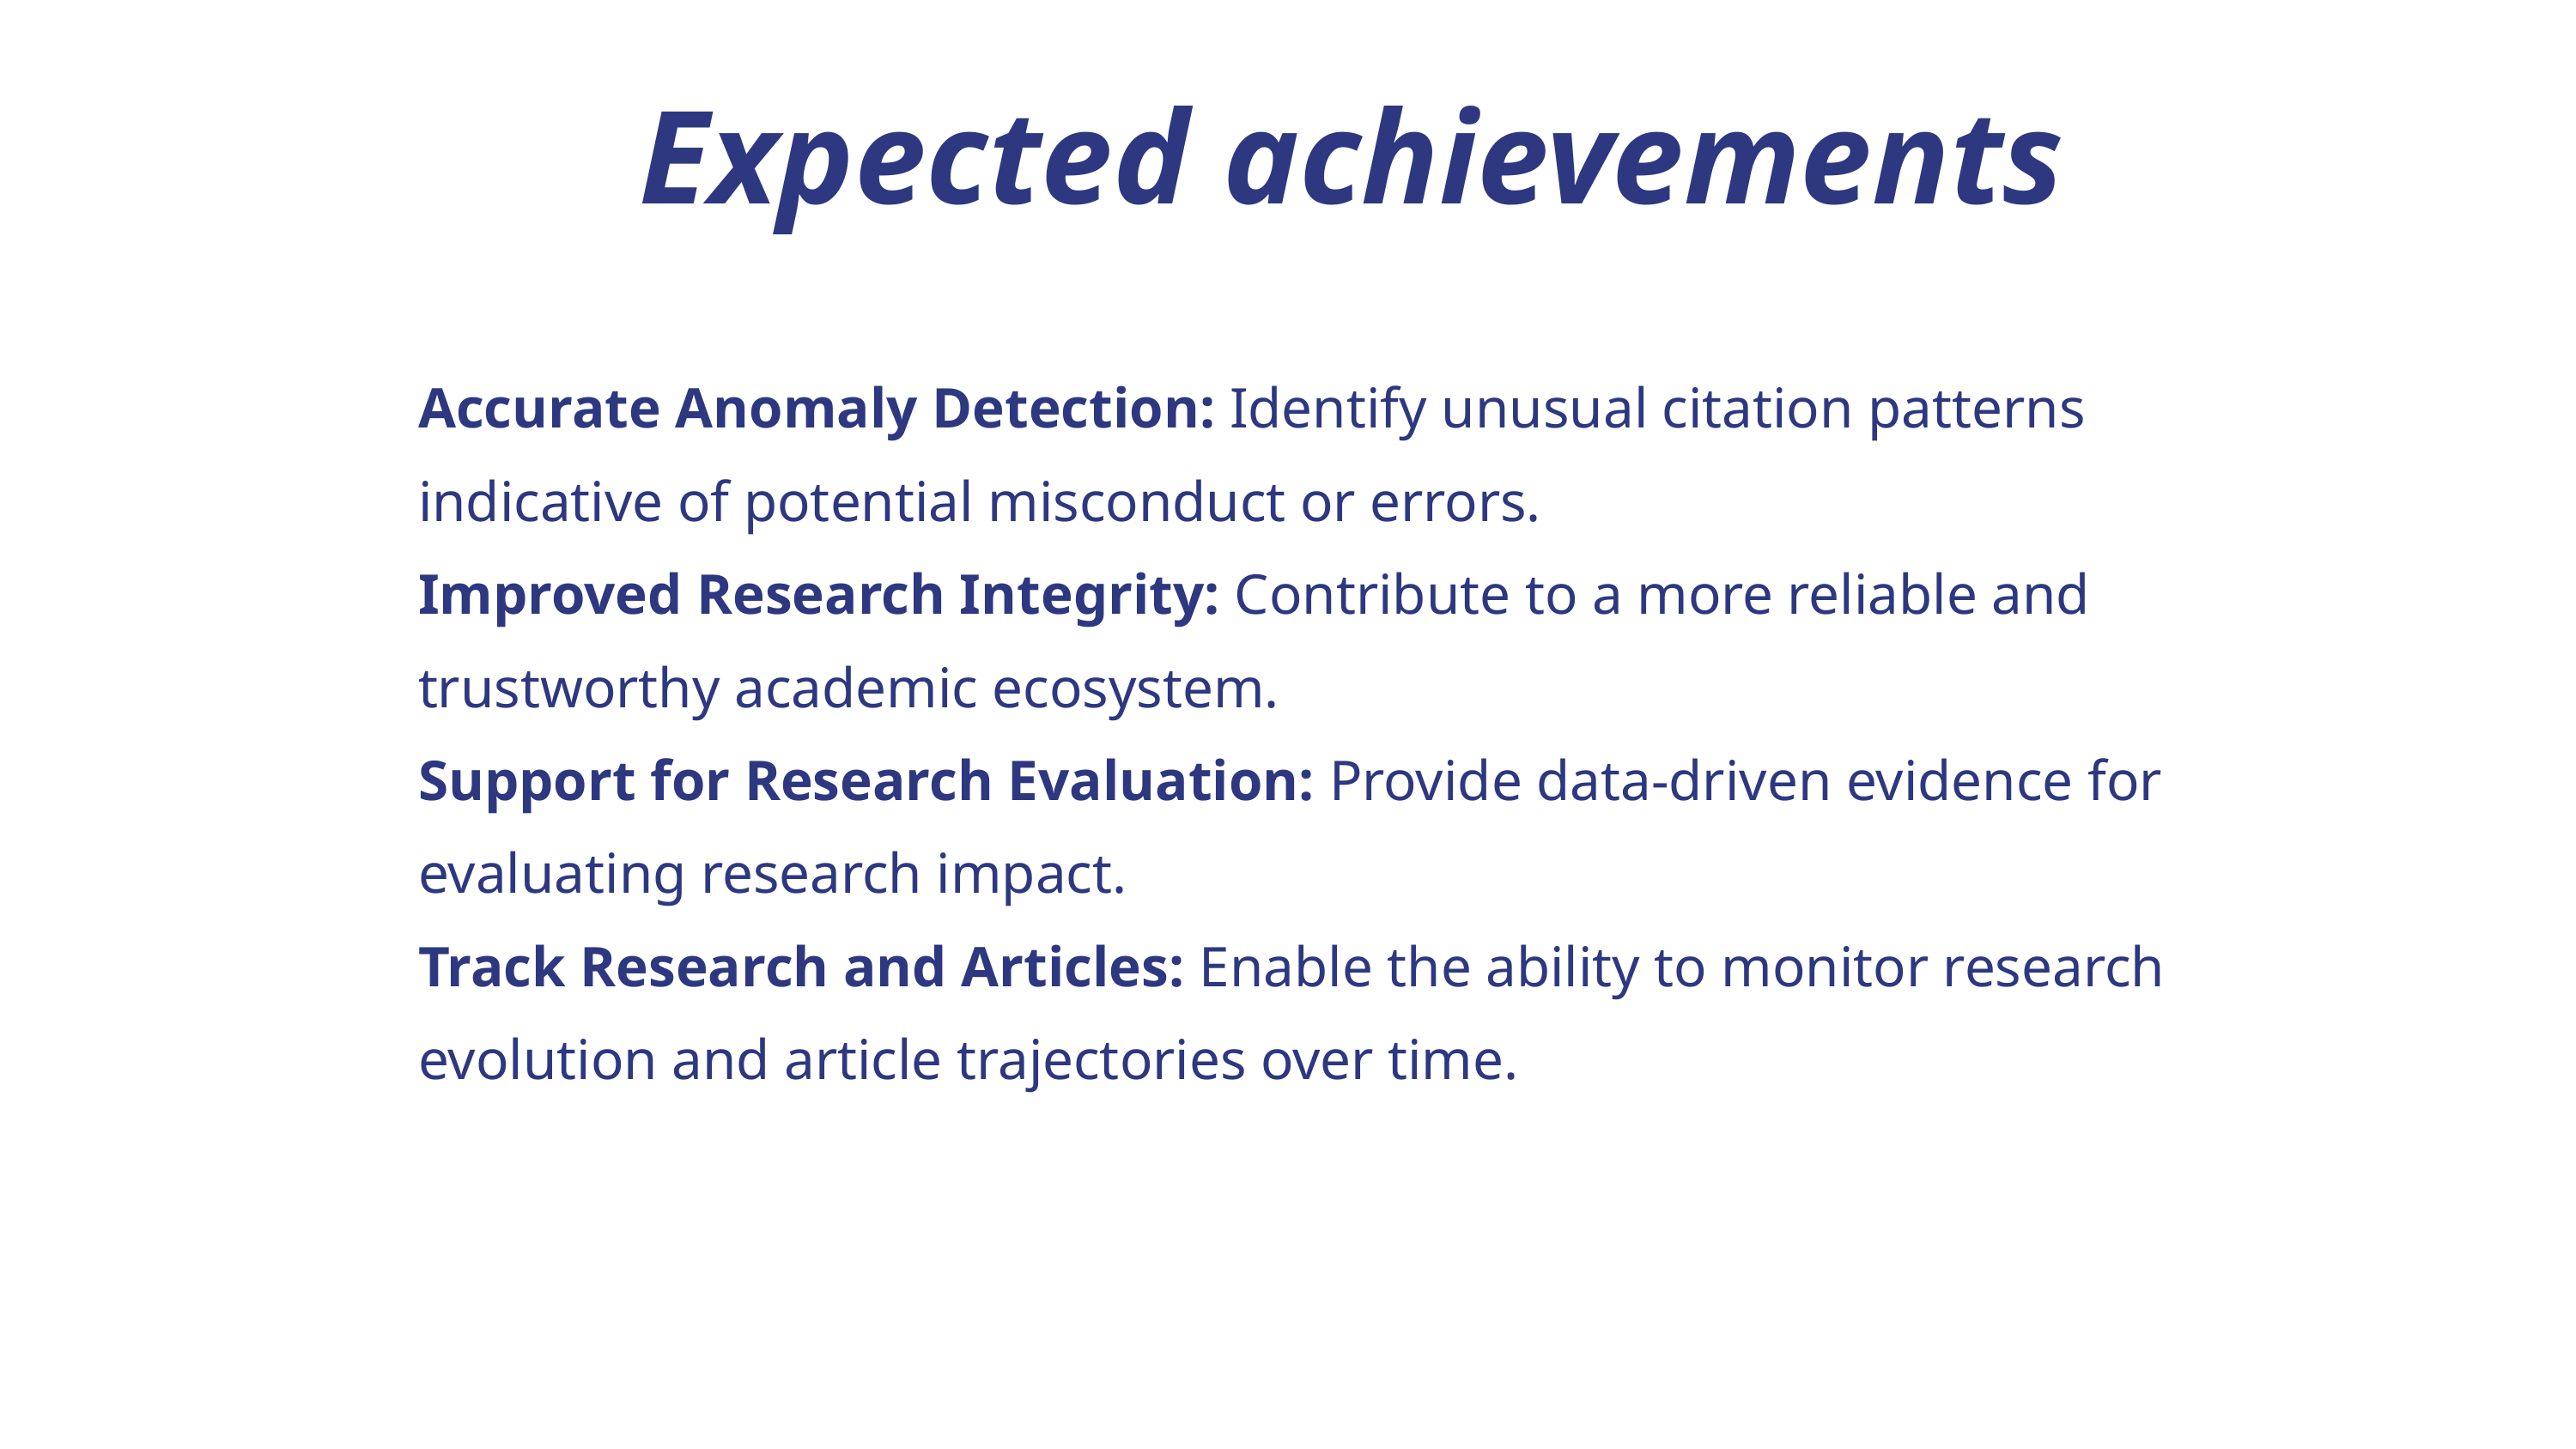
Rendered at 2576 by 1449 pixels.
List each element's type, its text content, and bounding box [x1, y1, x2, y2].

text_box Accurate Anomaly Detection: Identify unusual citation patterns indicative of potential misconduct or errors. Improved Research Integrity: Contribute to a more reliable and trustworthy academic ecosystem. Support for Research Evaluation: Provide data-driven evidence for evaluating research impact. Track Research and Articles: Enable the ability to monitor research evolution and article trajectories over time. [418, 346, 2195, 1091]
text_box Expected achievements [418, 49, 2286, 230]
